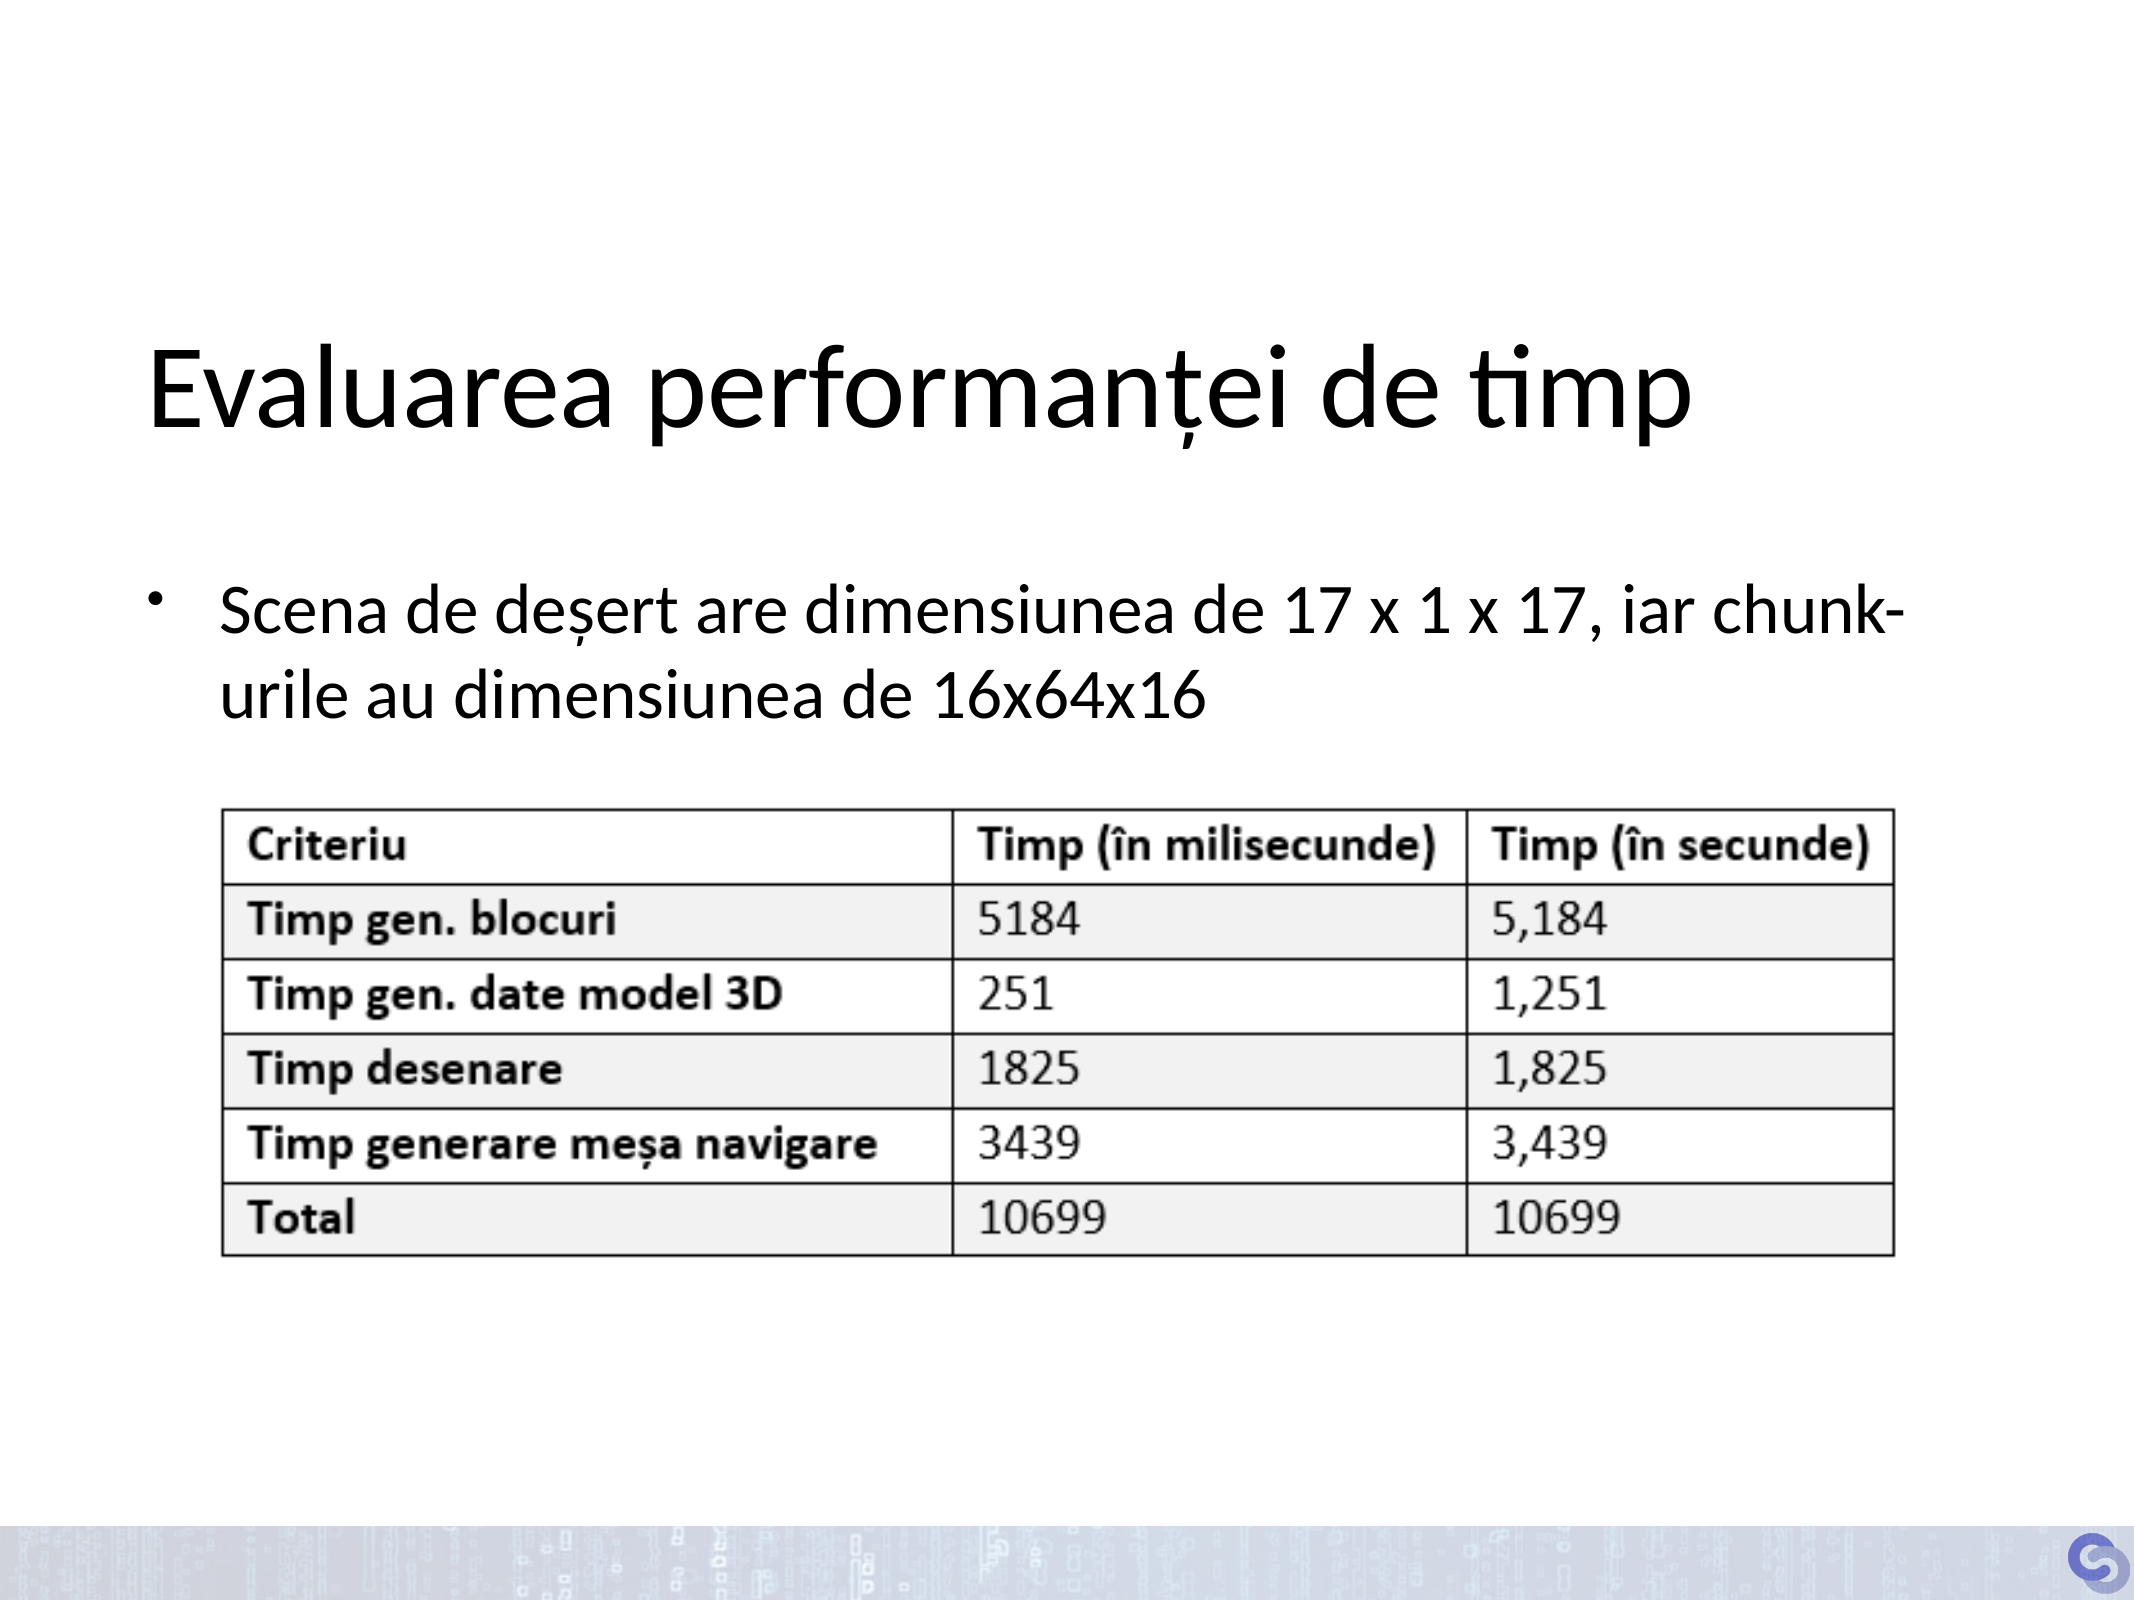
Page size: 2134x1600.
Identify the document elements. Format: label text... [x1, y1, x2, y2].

title Evaluarea performanței de timp [146, 263, 1988, 497]
list Scena de deșert are dimensiunea de 17 x 1 x 17, iar chunk-urile au dimensiunea de 16x64x16 [146, 537, 1988, 905]
picture [216, 799, 1902, 1274]
picture [2068, 1533, 2130, 1594]
